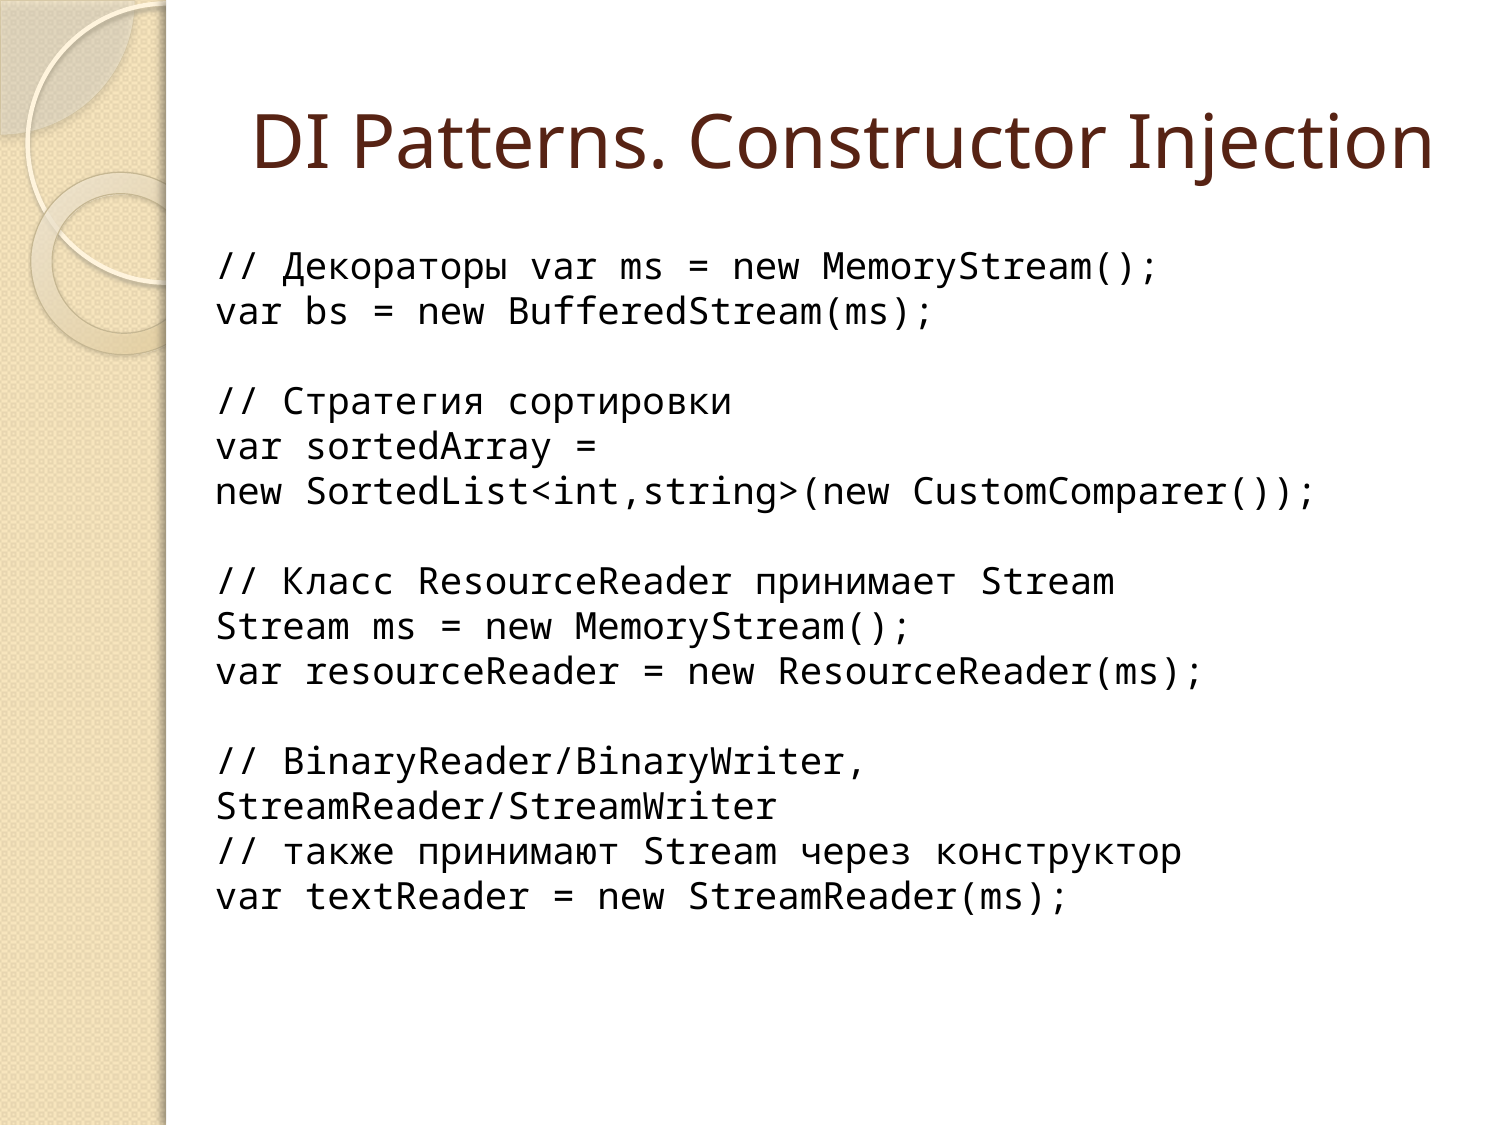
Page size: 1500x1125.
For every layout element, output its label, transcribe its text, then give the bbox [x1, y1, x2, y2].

title DI Patterns. Constructor Injection [235, 45, 1466, 233]
text_box // Декораторы var ms = new MemoryStream(); var bs = new BufferedStream(ms); // Стратегия сортировки var sortedArray = new SortedList<int,string>(new CustomComparer()); // Класс ResourceReader принимает Stream Stream ms = new MemoryStream(); var resourceReader = new ResourceReader(ms); // BinaryReader/BinaryWriter, StreamReader/StreamWriter // также принимают Stream через конструктор var textReader = new StreamReader(ms); [200, 234, 1466, 925]
